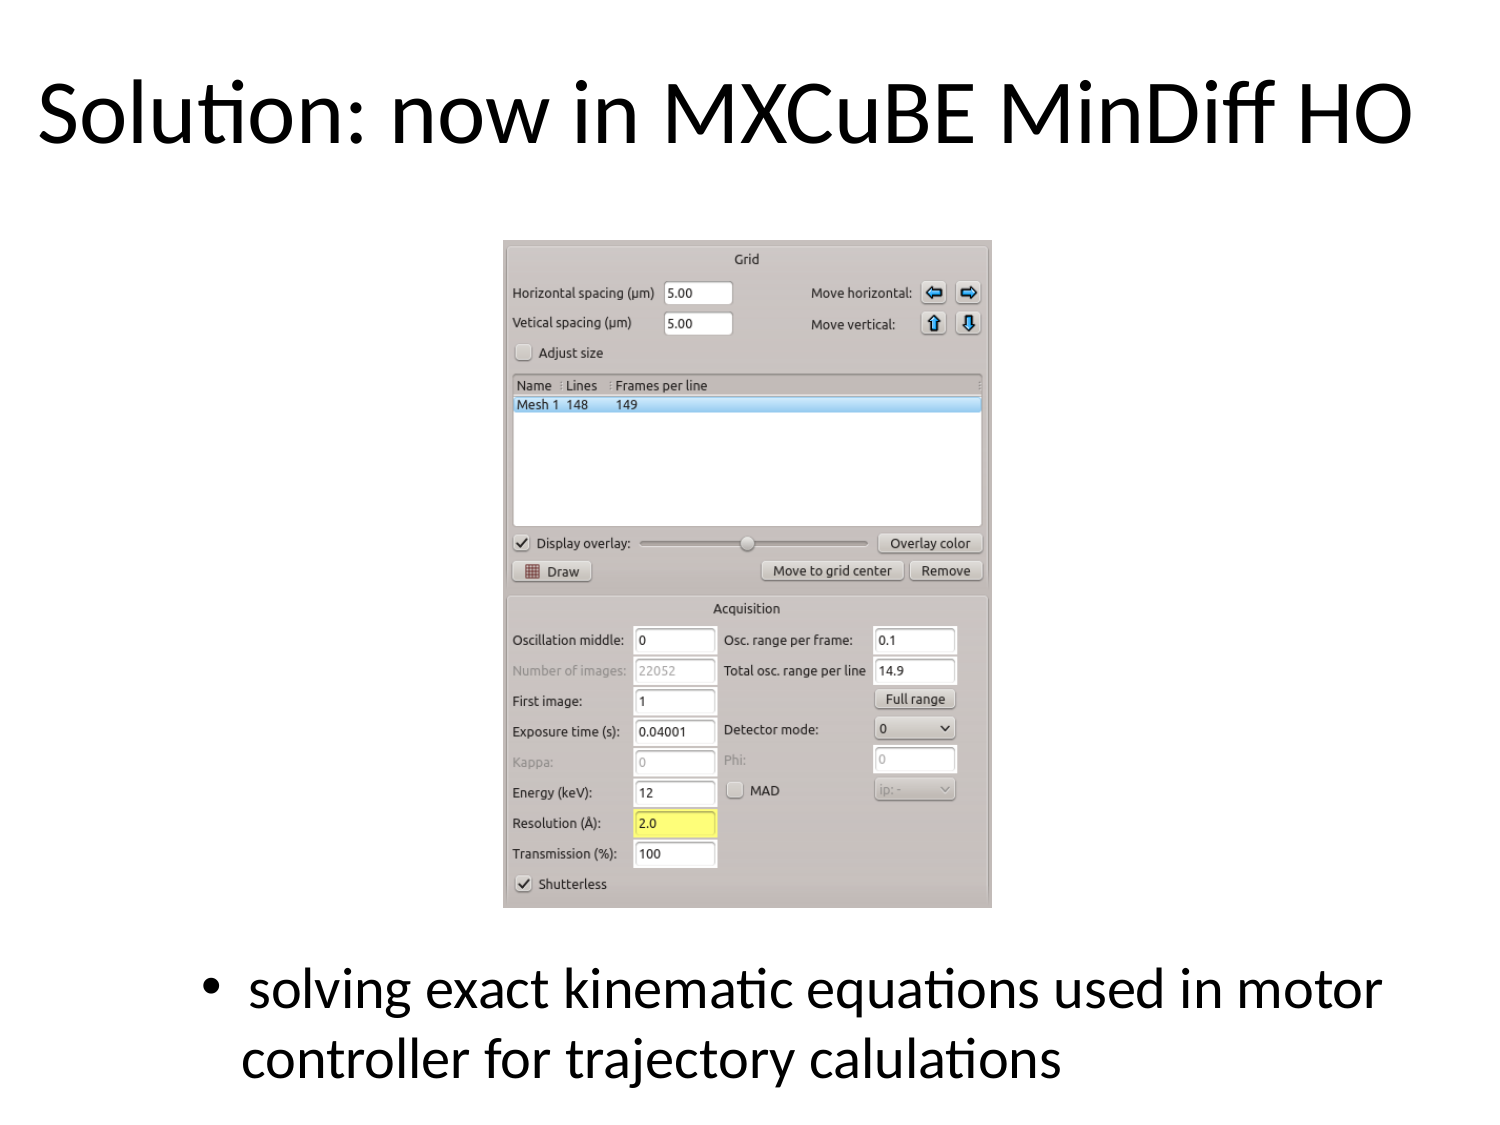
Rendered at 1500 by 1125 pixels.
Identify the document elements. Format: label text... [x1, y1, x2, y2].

text_box solving exact kinematic equations used in motor controller for trajectory calulations [186, 942, 1413, 1098]
text_box Solution: now in MXCuBE MinDiff HO [22, 44, 1473, 170]
picture [503, 240, 992, 908]
